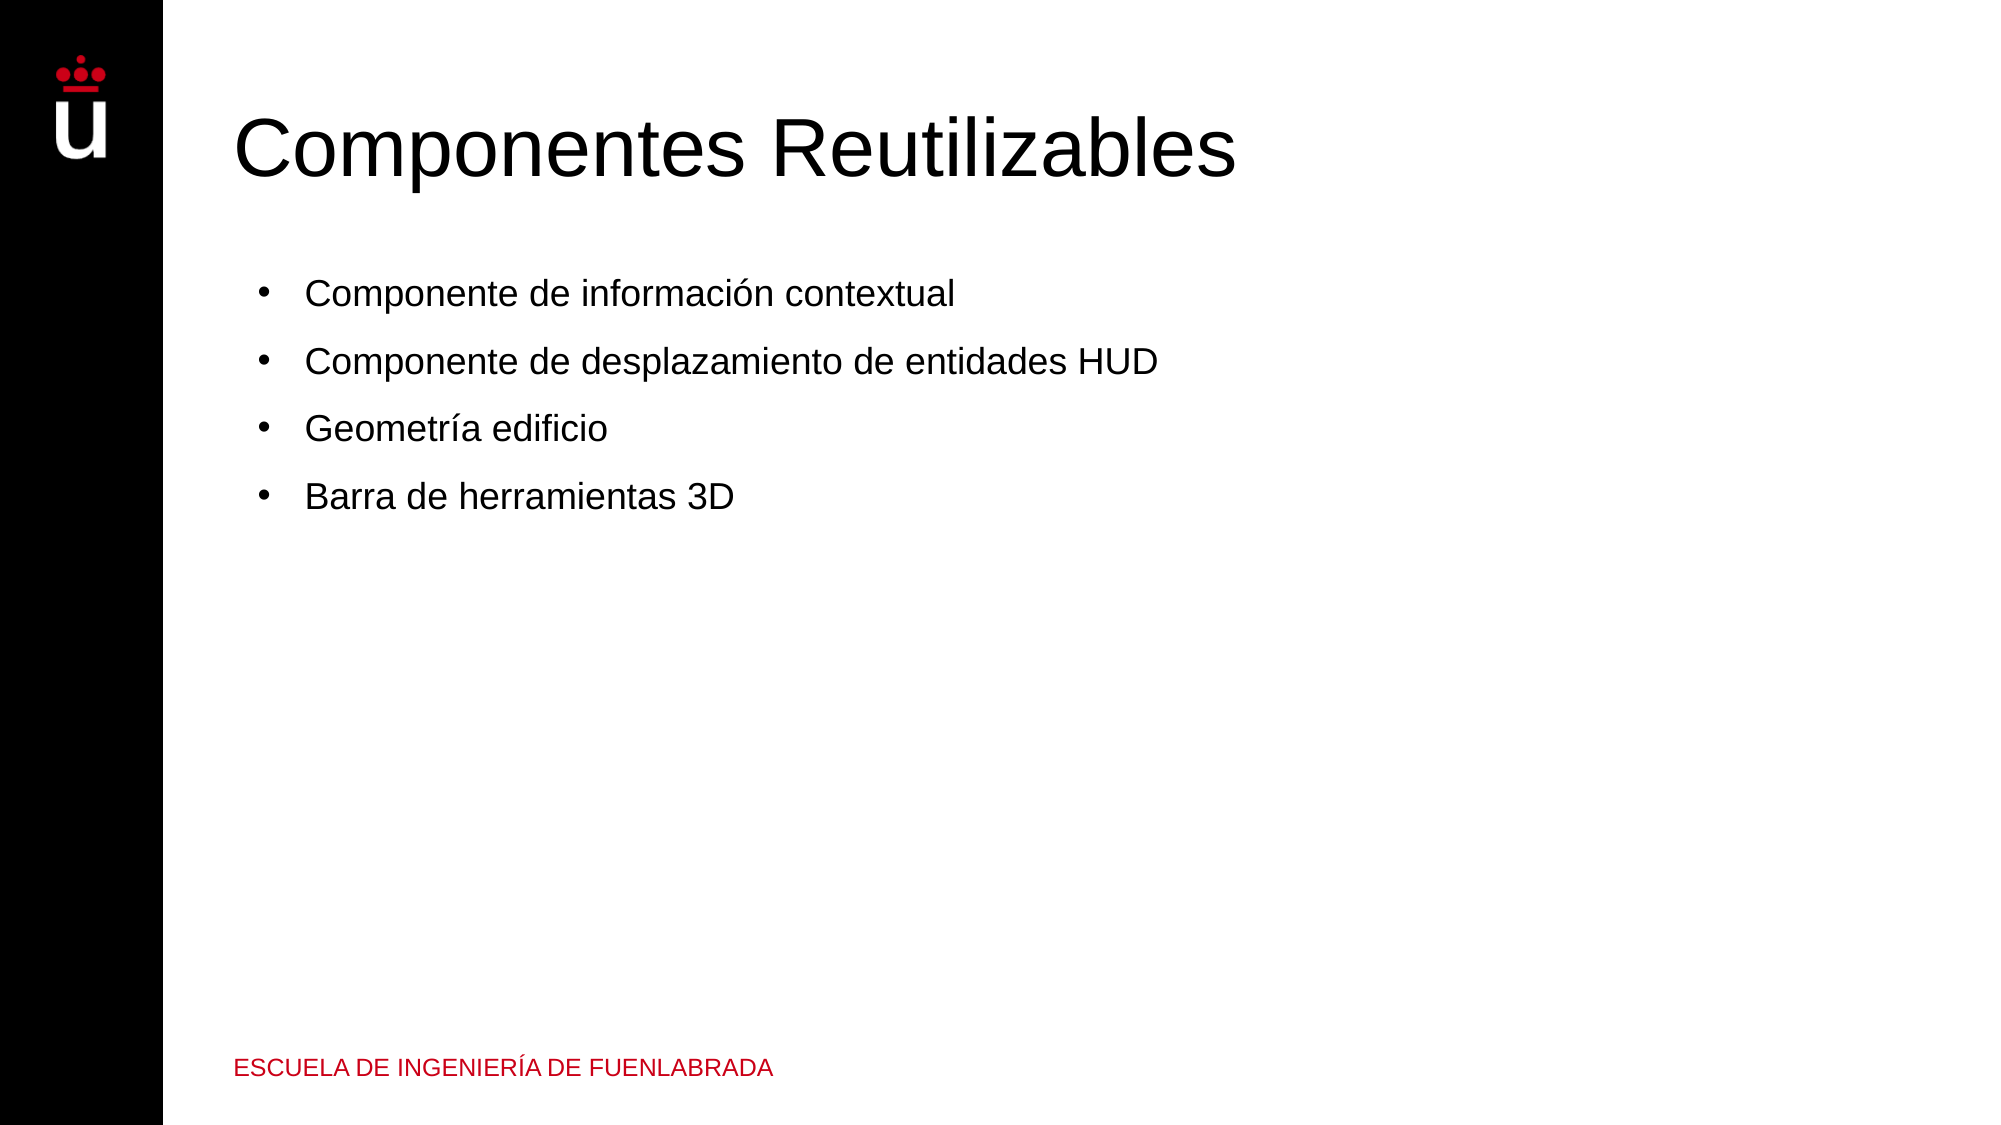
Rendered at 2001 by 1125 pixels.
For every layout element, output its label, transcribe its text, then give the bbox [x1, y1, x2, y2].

picture [55, 55, 117, 165]
title Componentes Reutilizables [233, 91, 1280, 193]
text_box Componente de información contextual Componente de desplazamiento de entidades HUD Geometría edificio Barra de herramientas 3D [242, 239, 1611, 592]
list ESCUELA DE INGENIERÍA DE FUENLABRADA [233, 1051, 1140, 1082]
